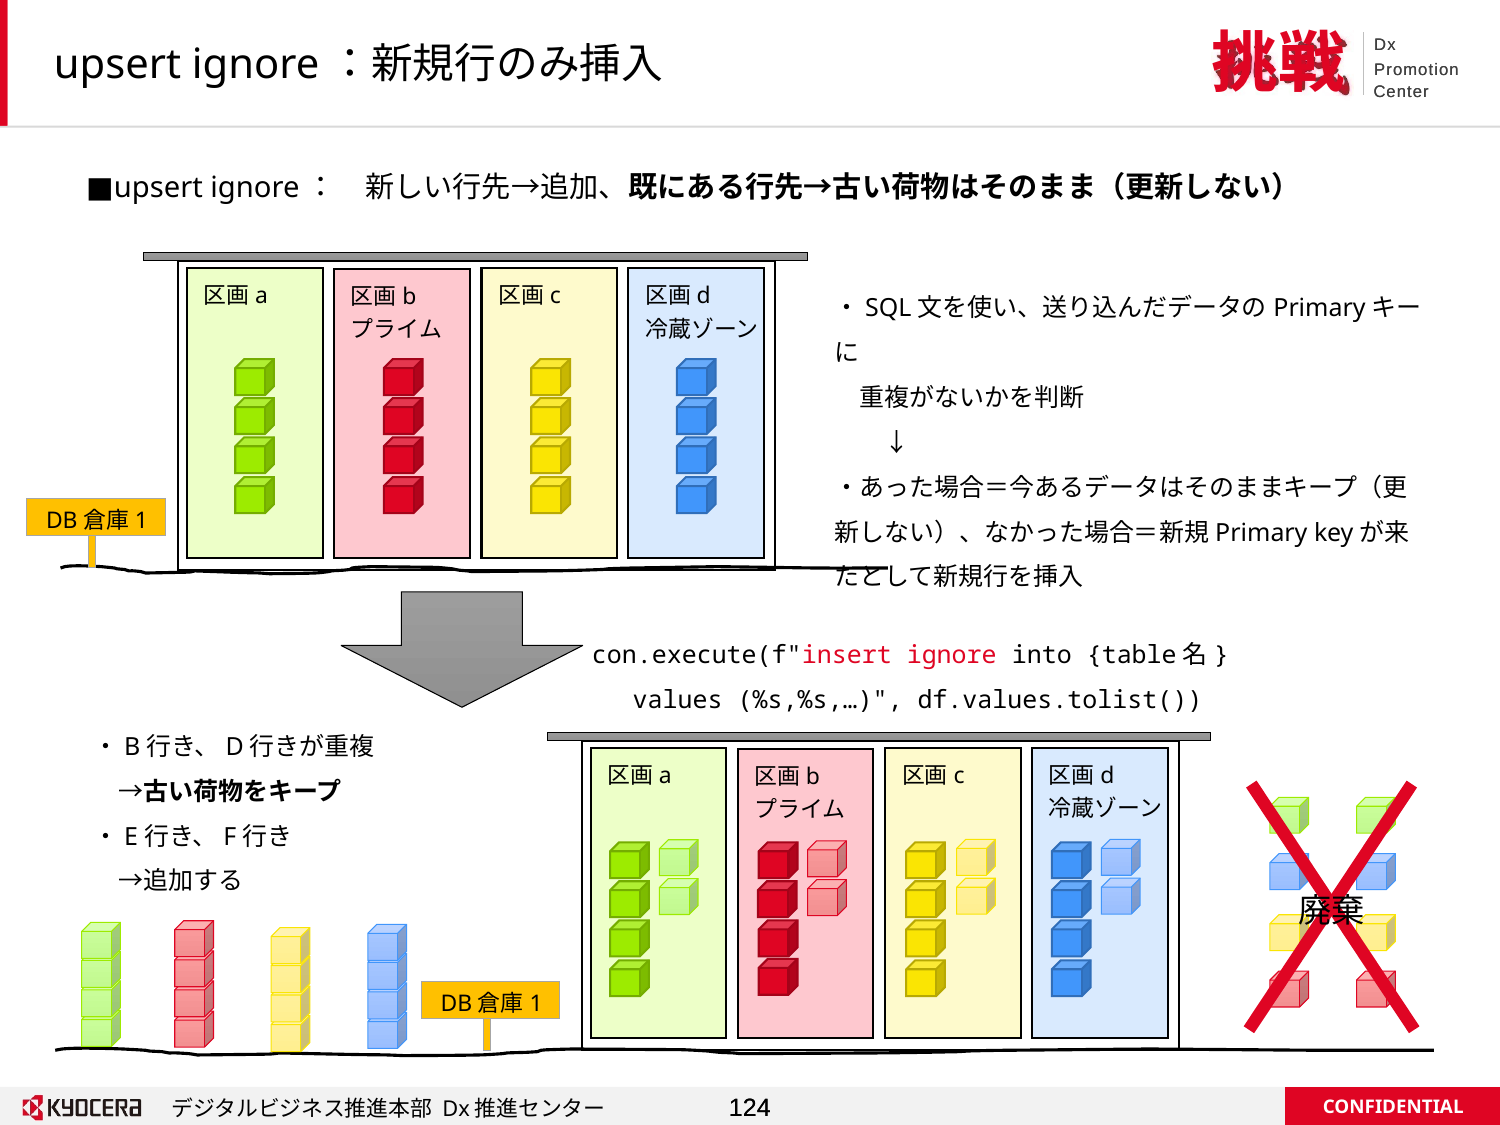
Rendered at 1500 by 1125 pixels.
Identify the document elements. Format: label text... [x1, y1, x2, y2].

text_box E [174, 980, 215, 1018]
text_box [581, 740, 1180, 1051]
text_box 区画d 冷蔵ゾーン [1031, 747, 1169, 1039]
text_box ・B行き、D行きが重複 →古い荷物をキープ ・E行き、F行き →追加する [78, 707, 465, 903]
text_box [905, 880, 946, 919]
text_box D [174, 950, 215, 988]
text_box [609, 959, 650, 998]
text_box DB倉庫1 [421, 981, 560, 1019]
text_box [547, 732, 1211, 741]
text_box [905, 919, 946, 958]
text_box [143, 252, 808, 261]
text_box B [174, 920, 215, 958]
text_box [234, 397, 275, 436]
text_box [530, 397, 572, 436]
text_box B [382, 397, 424, 436]
text_box [956, 877, 996, 915]
picture [1211, 30, 1354, 101]
text_box [483, 1019, 491, 1051]
picture [10, 1092, 153, 1125]
text_box [234, 436, 275, 475]
text_box 区画d 冷蔵ゾーン [627, 267, 765, 559]
text_box [609, 880, 650, 919]
text_box [1050, 959, 1092, 998]
text_box [530, 436, 572, 475]
text_box [234, 476, 275, 515]
text_box [234, 358, 275, 397]
text_box 区画b プライム [333, 268, 471, 559]
text_box [776, 565, 819, 570]
text_box [609, 841, 650, 880]
text_box F [807, 879, 847, 917]
text_box [675, 476, 717, 515]
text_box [1248, 784, 1412, 1030]
text_box [675, 358, 717, 397]
text_box [81, 921, 121, 959]
text_box [644, 1051, 1100, 1056]
text_box [1050, 841, 1092, 880]
text_box [658, 878, 699, 916]
text_box [905, 959, 946, 998]
text_box [60, 564, 351, 576]
text_box [177, 260, 776, 571]
text_box [1050, 919, 1092, 958]
text_box [340, 591, 523, 707]
text_box [1100, 838, 1141, 876]
text_box 区画a [590, 747, 727, 1039]
text_box [367, 982, 408, 1020]
text_box [367, 1011, 408, 1049]
text_box F [174, 1010, 215, 1048]
text_box ・SQL文を使い、送り込んだデータのPrimaryキーに 重複がないかを判断 ↓ ・あった場合＝今あるデータはそのままキープ（更新しない）、なかった場合＝新規Primary keyが来たとして新規行を挿入 [819, 269, 1448, 599]
text_box [530, 476, 572, 515]
text_box [530, 358, 572, 397]
text_box 区画a [186, 267, 324, 559]
text_box [905, 841, 946, 880]
text_box [81, 1009, 121, 1047]
text_box [270, 927, 311, 965]
text_box [956, 838, 996, 876]
text_box [1100, 877, 1141, 915]
text_box [270, 985, 311, 1023]
text_box [367, 923, 408, 961]
text_box [88, 536, 96, 568]
text_box D [382, 476, 424, 515]
text_box 区画b プライム [737, 748, 874, 1039]
text_box C [757, 919, 799, 958]
text_box [81, 980, 121, 1018]
text_box 区画c [884, 747, 1022, 1039]
text_box [675, 397, 717, 436]
text_box [1180, 1047, 1434, 1052]
text_box [81, 951, 121, 988]
text_box [609, 919, 650, 958]
text_box [270, 956, 311, 994]
text_box [1050, 880, 1092, 919]
text_box con.execute(f"insert ignore into {table名} values (%s,%s,…)", df.values.tolist()) [501, 623, 1319, 714]
text_box A [757, 841, 799, 880]
text_box [270, 1015, 311, 1053]
text_box [54, 1046, 581, 1058]
title upsert ignore：新規行のみ挿入 [38, 3, 1141, 121]
text_box DB倉庫1 [26, 498, 166, 536]
text_box 区画c [480, 267, 618, 559]
text_box [658, 839, 699, 877]
text_box [367, 952, 408, 990]
text_box E [807, 840, 847, 878]
text_box C [382, 436, 424, 475]
text_box D [757, 957, 799, 996]
text_box ■upsert ignore： 新しい行先→追加、既にある行先→古い荷物はそのまま（更新しない） [71, 143, 1377, 212]
text_box [675, 436, 717, 475]
text_box B [756, 880, 798, 919]
text_box A [382, 358, 424, 397]
